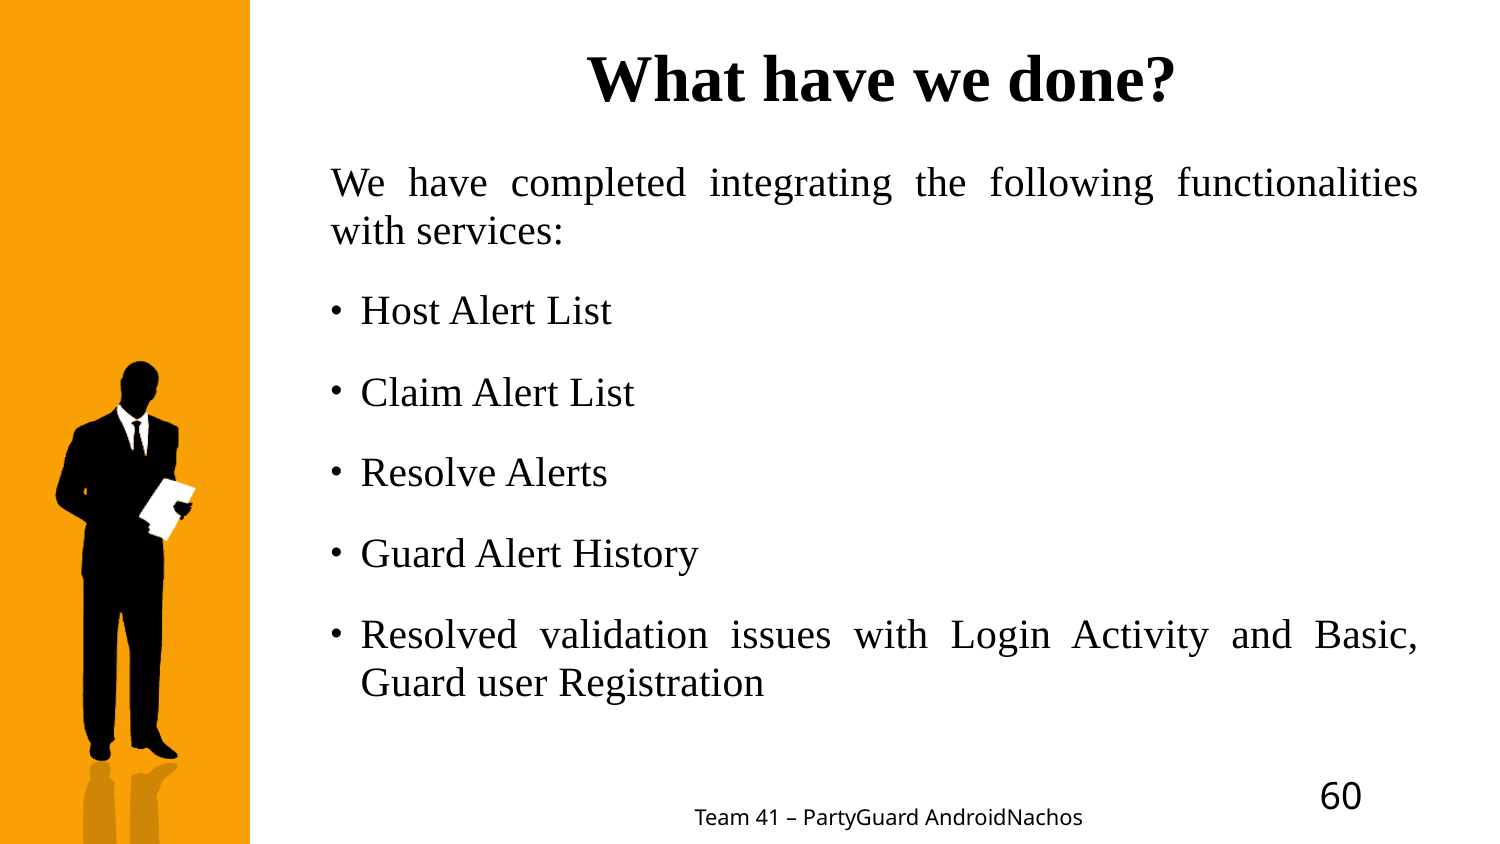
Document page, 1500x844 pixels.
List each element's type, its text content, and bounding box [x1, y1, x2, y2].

title What have we done? [265, 2, 1500, 148]
text_box Team 41 – PartyGuard AndroidNachos [679, 796, 1099, 838]
picture [0, 0, 1500, 844]
list We have completed integrating the following functionalities with services: Host Alert List Claim Alert List Resolve Alerts Guard Alert History Resolved validation issues with Login Activity and Basic, Guard user Registration [265, 151, 1436, 643]
text_box 60 [1304, 764, 1378, 825]
